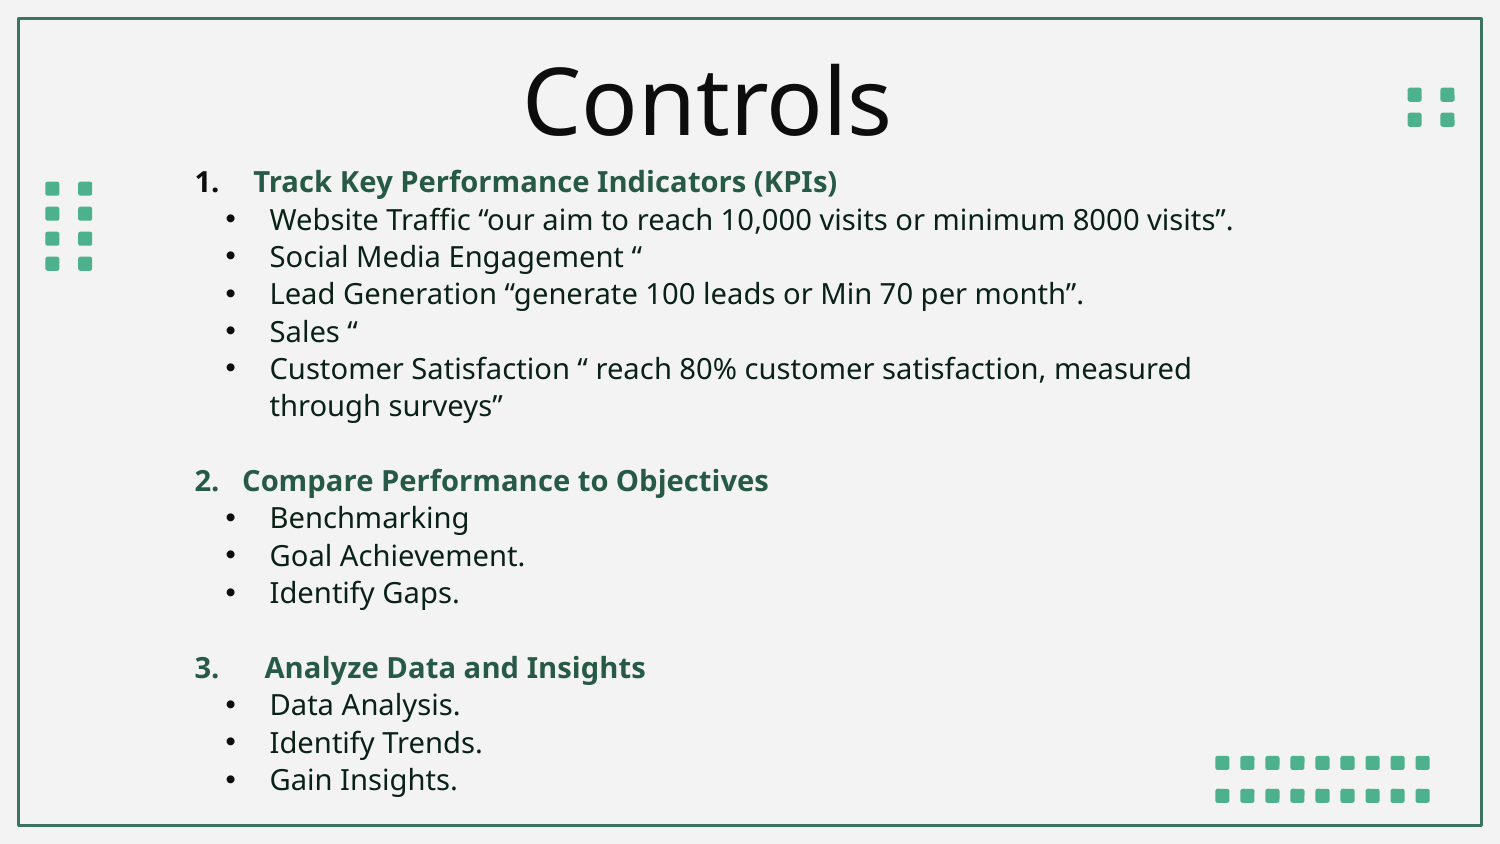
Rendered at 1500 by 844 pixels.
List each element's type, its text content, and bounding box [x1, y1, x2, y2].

subtitle Track Key Performance Indicators (KPIs) Website Traffic “our aim to reach 10,000 visits or minimum 8000 visits”. Social Media Engagement “ Lead Generation “generate 100 leads or Min 70 per month”. Sales “ Customer Satisfaction “ reach 80% customer satisfaction, measured through surveys” 2. Compare Performance to Objectives Benchmarking Goal Achievement. Identify Gaps. 3. Analyze Data and Insights Data Analysis. Identify Trends. Gain Insights. [179, 145, 1301, 408]
title Controls [337, 26, 1103, 145]
